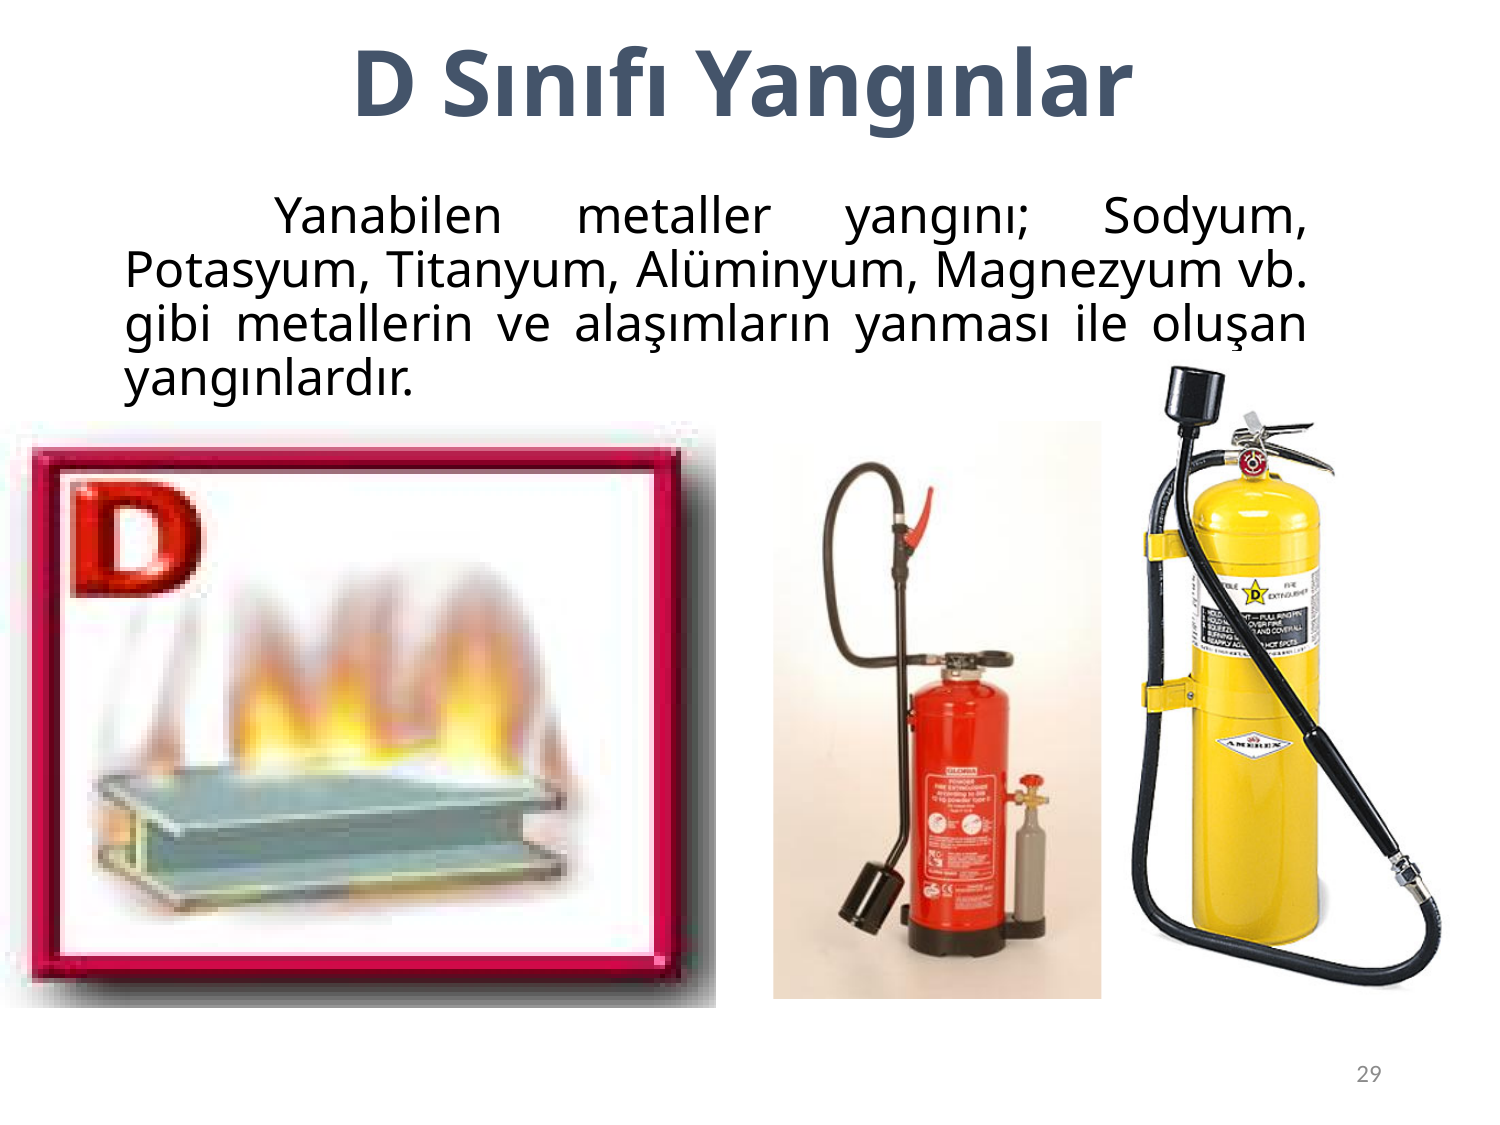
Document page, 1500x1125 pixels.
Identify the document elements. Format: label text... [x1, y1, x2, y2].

picture [1106, 351, 1453, 1012]
slide_number 29 [1059, 1042, 1397, 1103]
picture [773, 421, 1102, 999]
picture [0, 421, 716, 1008]
text_box Yanabilen metaller yangını; Sodyum, Potasyum, Titanyum, Alüminyum, Magnezyum vb. gibi metallerin ve alaşımların yanması ile oluşan yangınlardır. [35, 183, 1325, 414]
text_box D Sınıfı Yangınlar [53, 42, 1454, 131]
